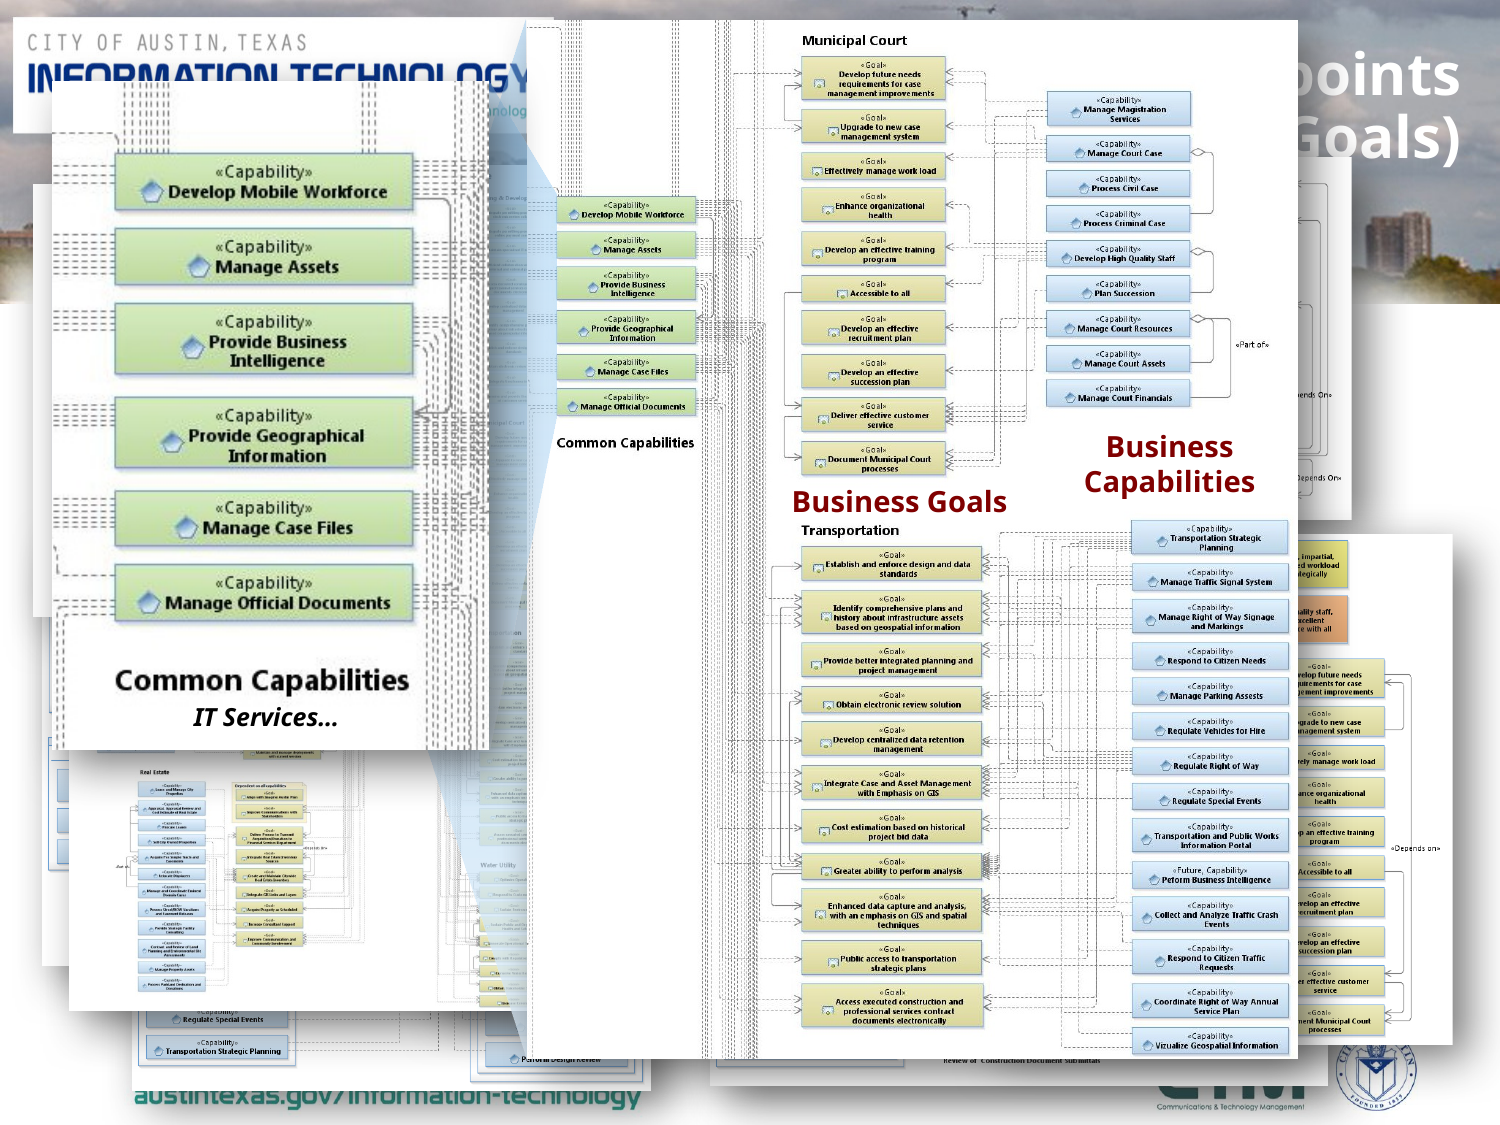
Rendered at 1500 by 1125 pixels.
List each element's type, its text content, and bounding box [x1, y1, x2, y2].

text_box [33, 157, 1453, 1091]
picture [69, 751, 374, 1012]
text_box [374, 19, 1298, 1061]
picture [124, 1091, 1434, 1119]
picture [0, 0, 1500, 304]
title Business Strategic Viewpoints (Capabilities and Goals) [1340, 38, 1477, 181]
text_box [52, 80, 557, 751]
